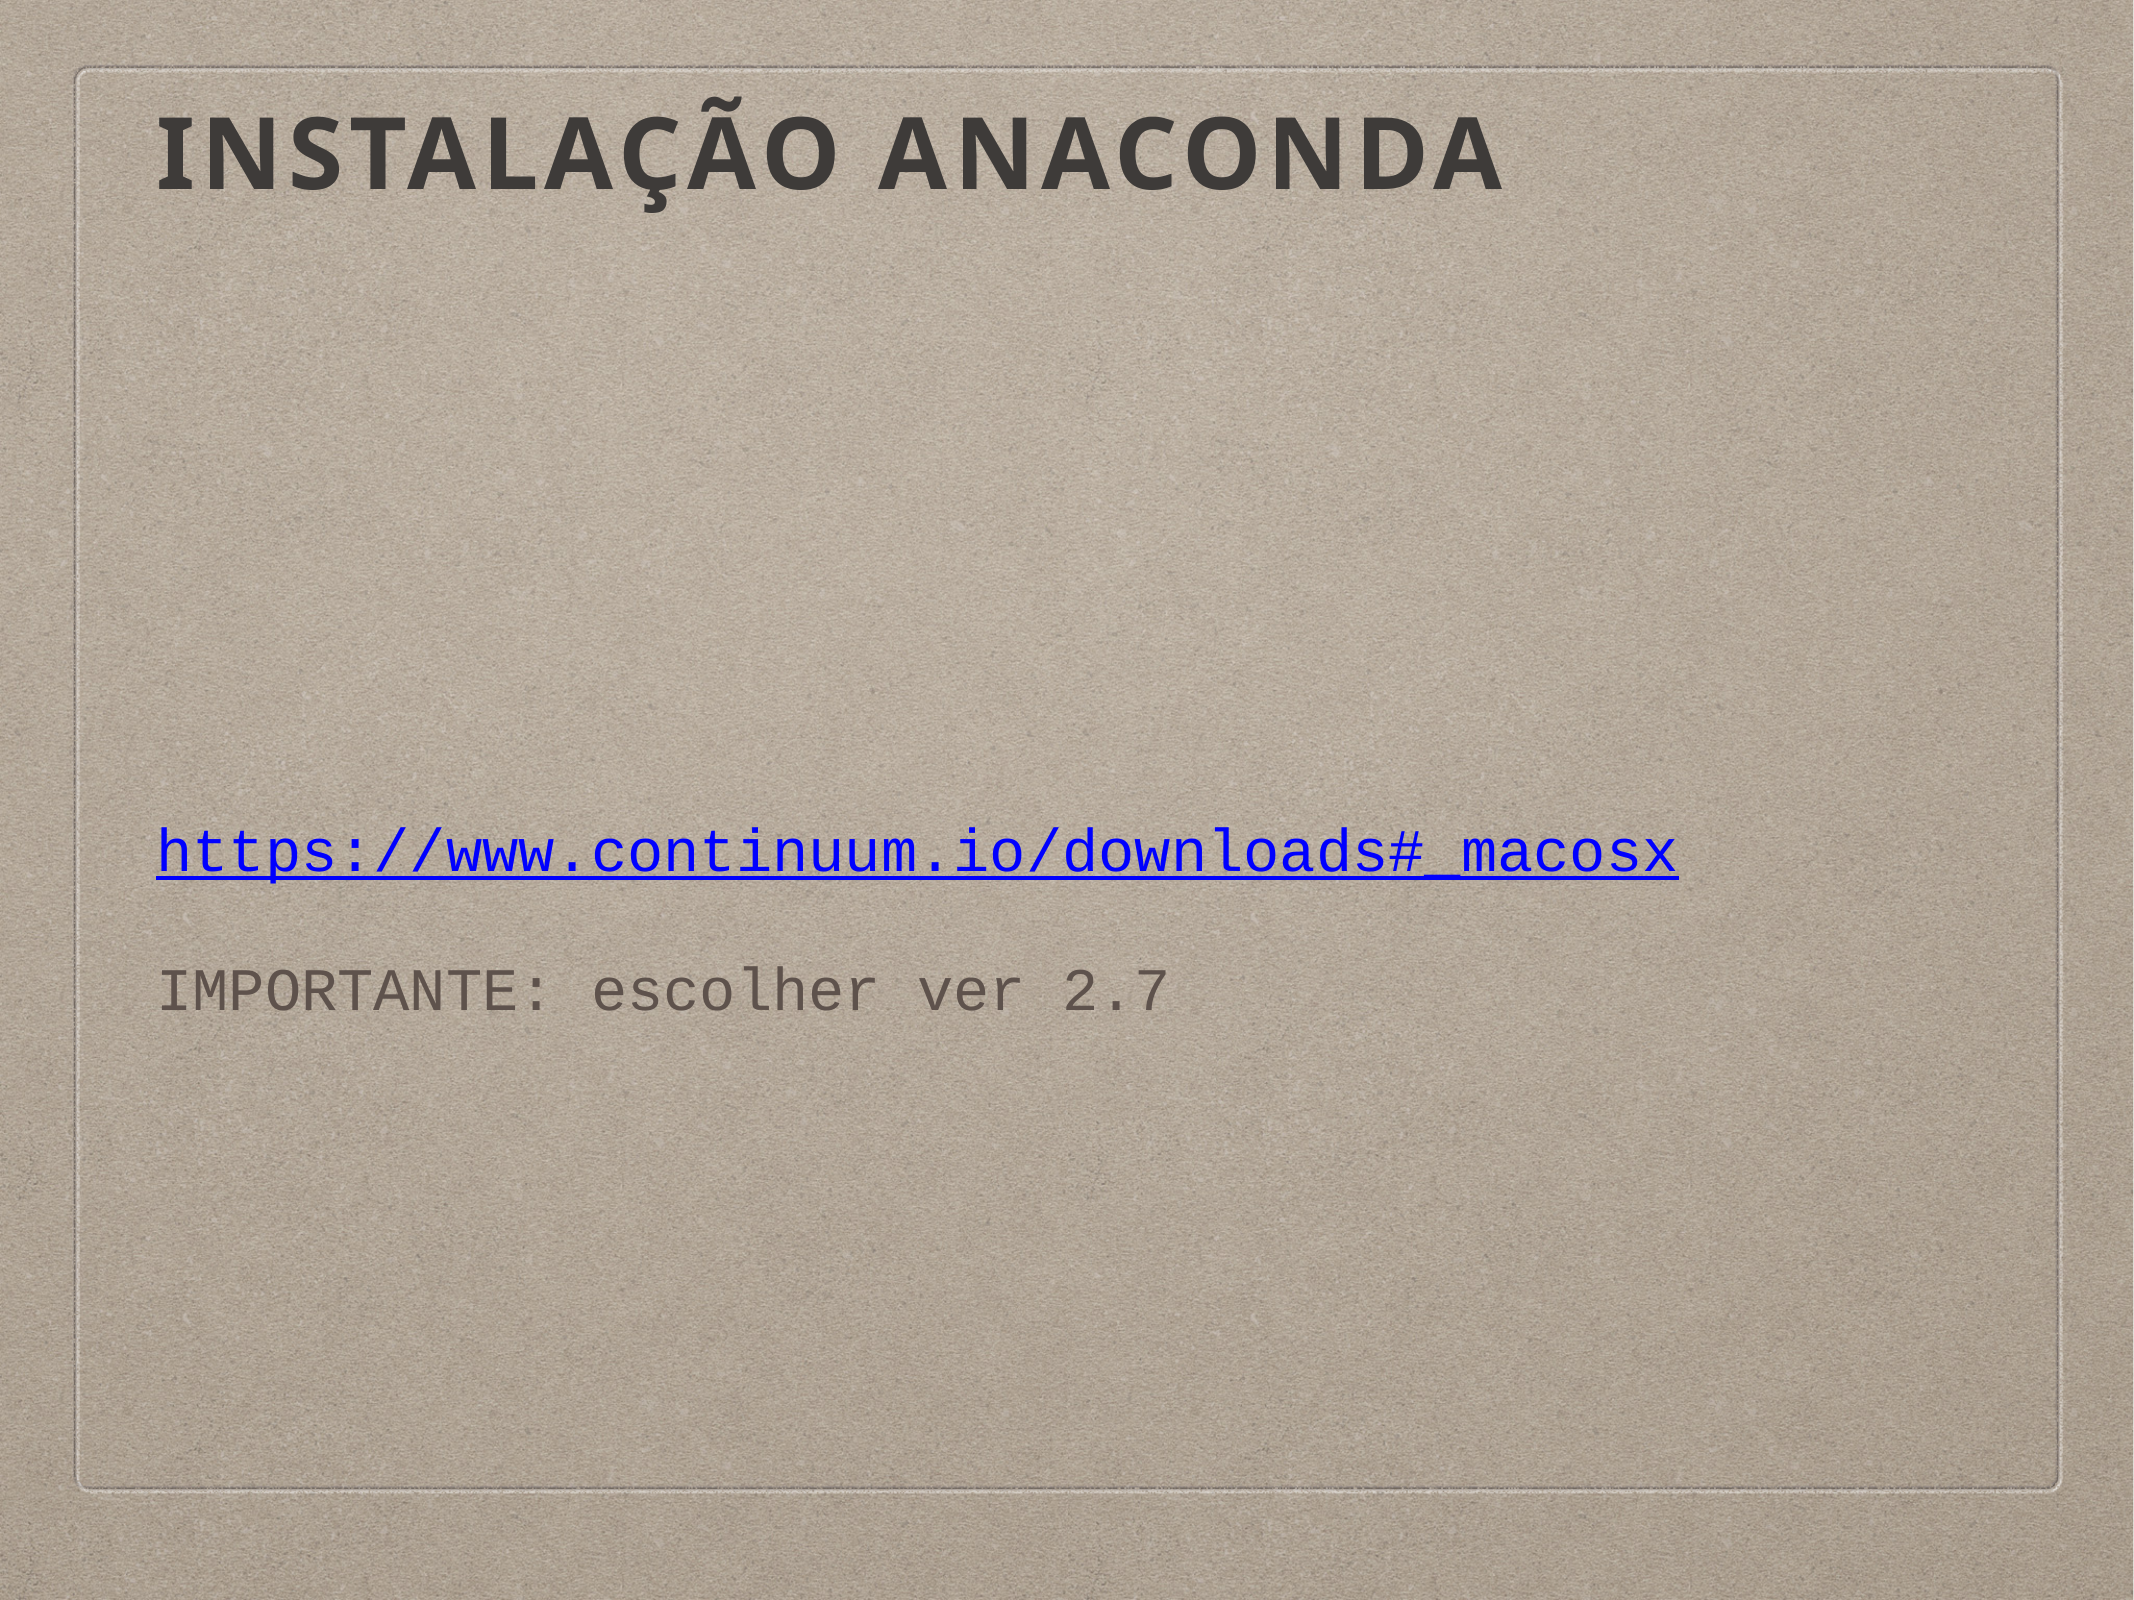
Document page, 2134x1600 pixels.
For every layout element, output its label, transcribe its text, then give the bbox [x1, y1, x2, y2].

title INSTALAÇÃO ANACONDA [147, 103, 1986, 386]
list https://www.continuum.io/downloads#_macosx IMPORTANTE: escolher ver 2.7 [147, 426, 1986, 1407]
picture [0, 0, 2134, 1600]
